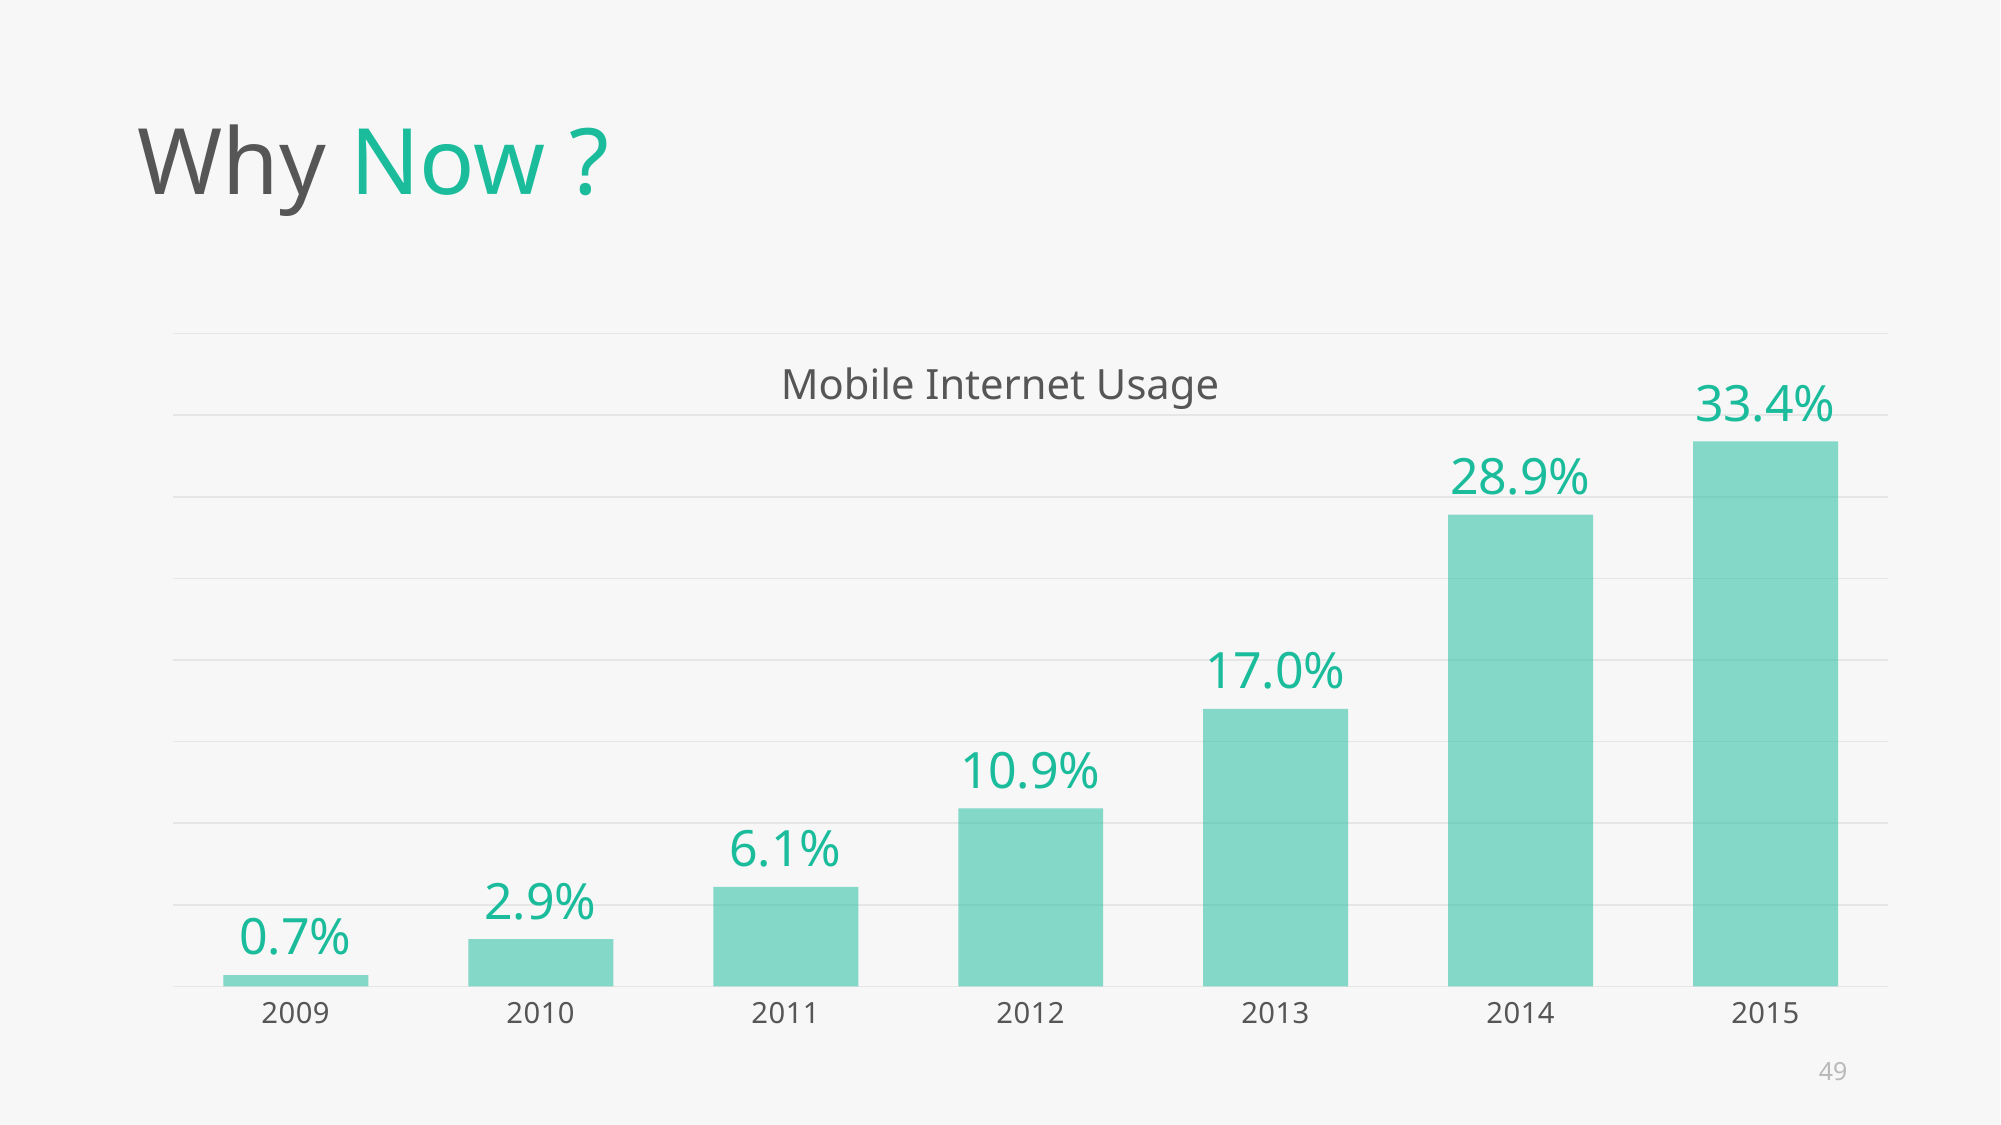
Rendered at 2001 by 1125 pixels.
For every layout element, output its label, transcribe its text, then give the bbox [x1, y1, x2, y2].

slide_number 49 [1412, 1048, 1863, 1103]
chart [137, 319, 1924, 1048]
list Why Now ? [137, 108, 873, 224]
